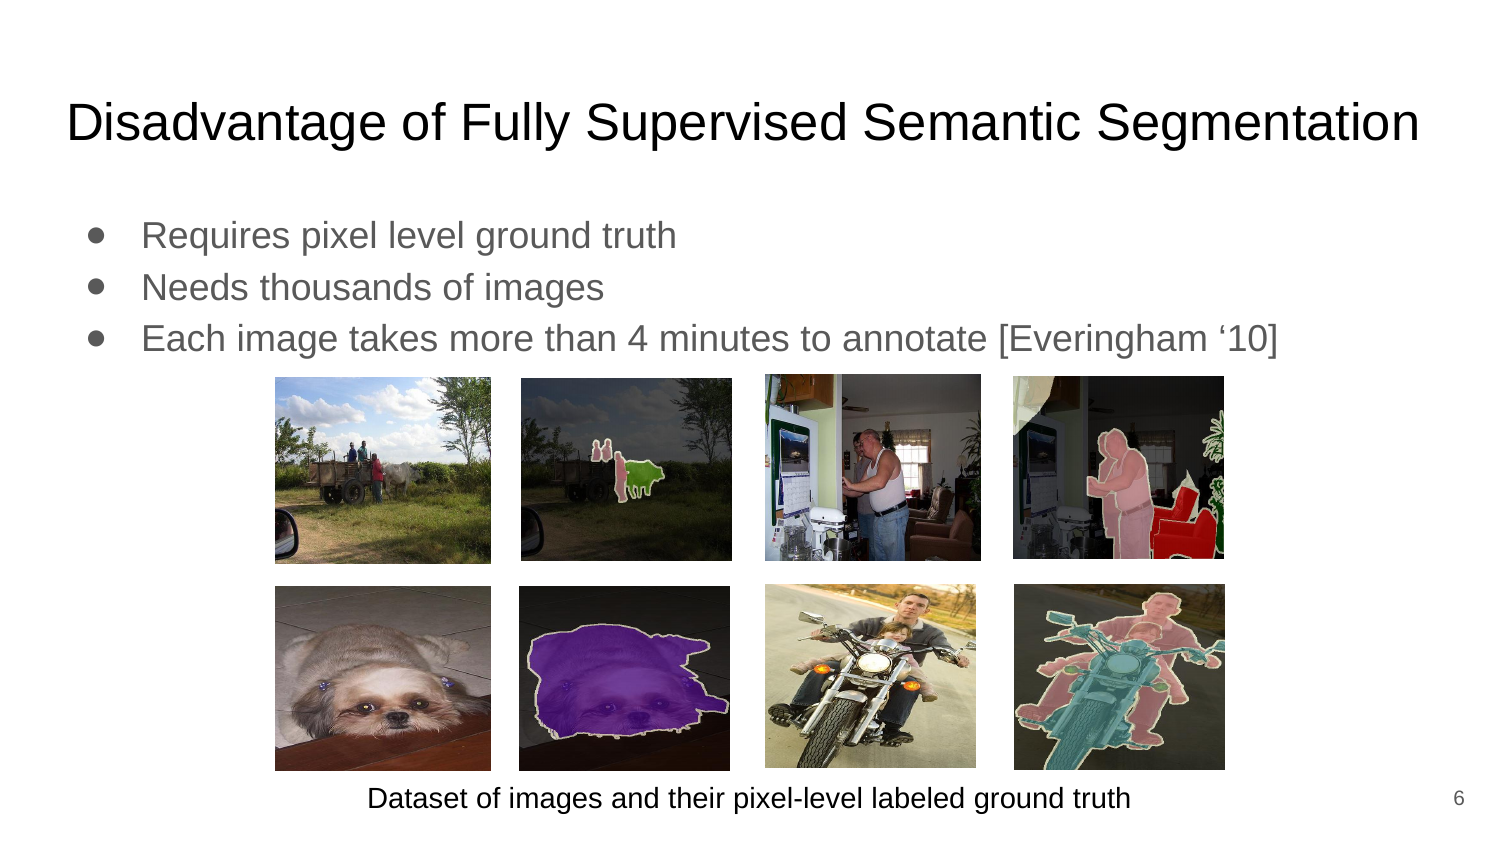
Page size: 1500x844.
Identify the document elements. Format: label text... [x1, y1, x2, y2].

slide_number 6 [1389, 764, 1480, 830]
title Disadvantage of Fully Supervised Semantic Segmentation [51, 72, 1449, 167]
text_box Dataset of images and their pixel-level labeled ground truth [348, 780, 1152, 822]
list Requires pixel level ground truth Needs thousands of images Each image takes more than 4 minutes to annotate [Everingham ‘10] [51, 189, 1449, 497]
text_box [275, 374, 1225, 771]
